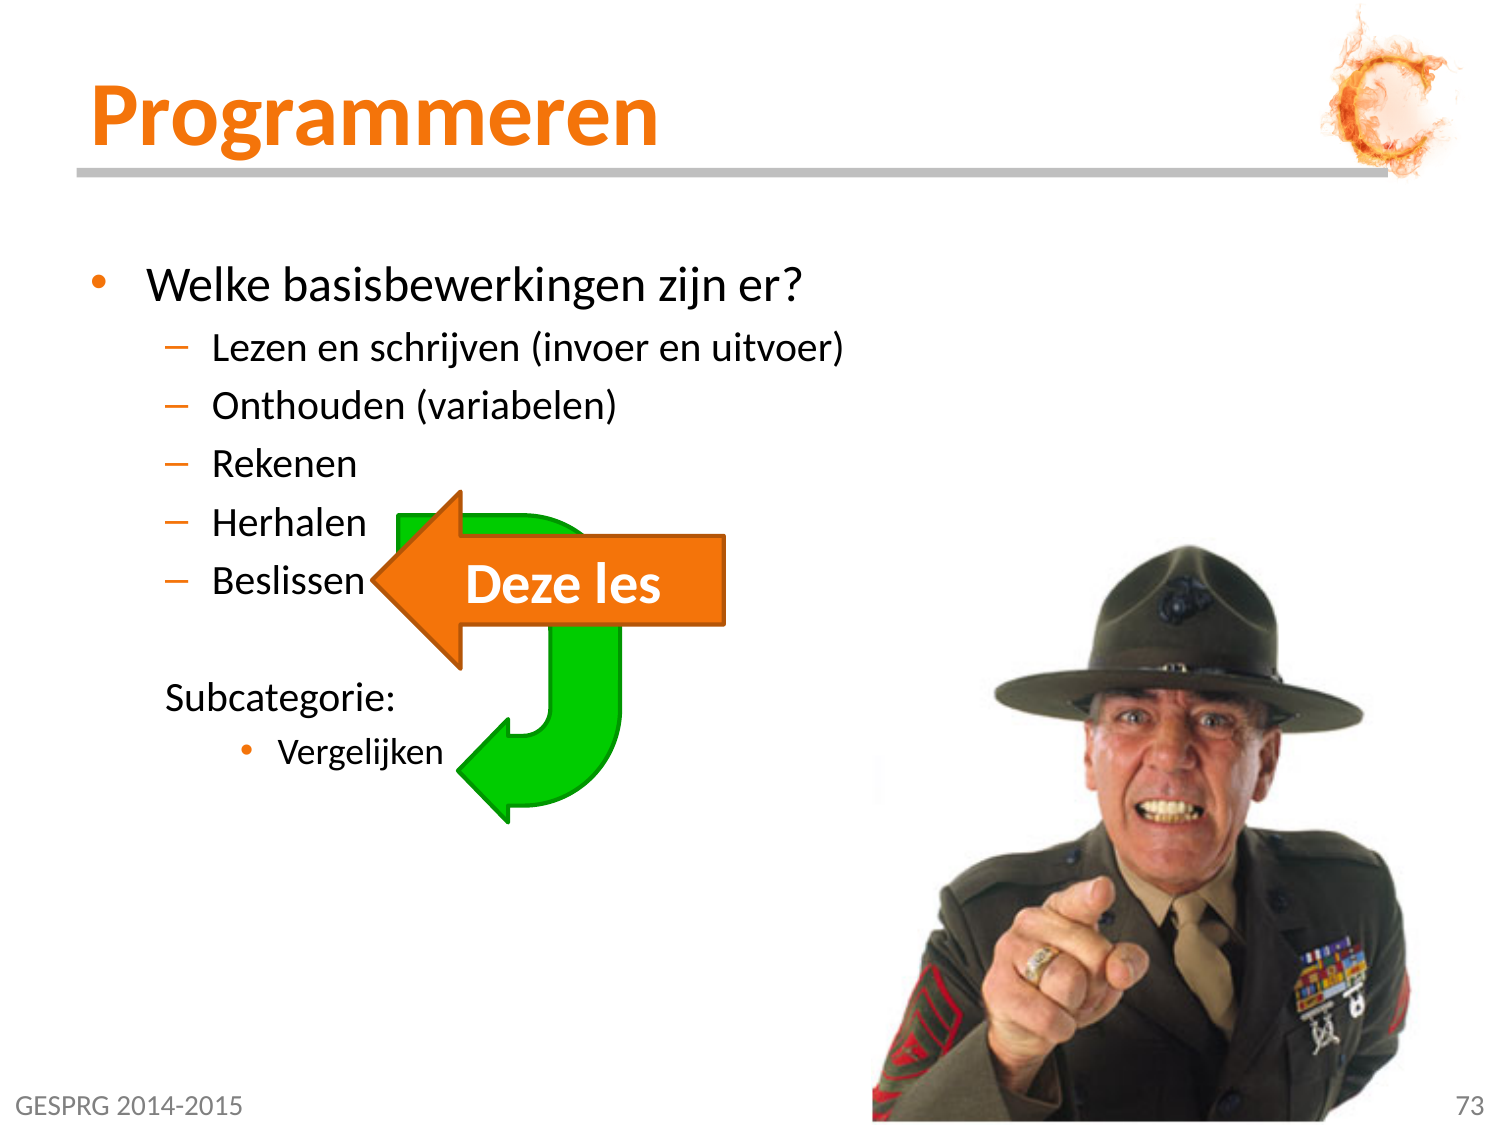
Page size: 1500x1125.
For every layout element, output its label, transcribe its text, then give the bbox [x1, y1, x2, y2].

text_box [463, 513, 583, 533]
slide_number 73 [1429, 1082, 1500, 1125]
text_box Deze les [369, 489, 726, 671]
picture [870, 537, 1425, 1125]
slide_number GESPRG 2014-2015 [0, 1082, 350, 1125]
title Programmeren [75, 45, 1425, 173]
text_box [455, 627, 623, 825]
picture [1316, 0, 1471, 185]
list Welke basisbewerkingen zijn er? Lezen en schrijven (invoer en uitvoer) Onthouden (variabelen) Rekenen Herhalen Beslissen Subcategorie: Vergelijken [75, 243, 1425, 1024]
text_box [396, 513, 435, 552]
